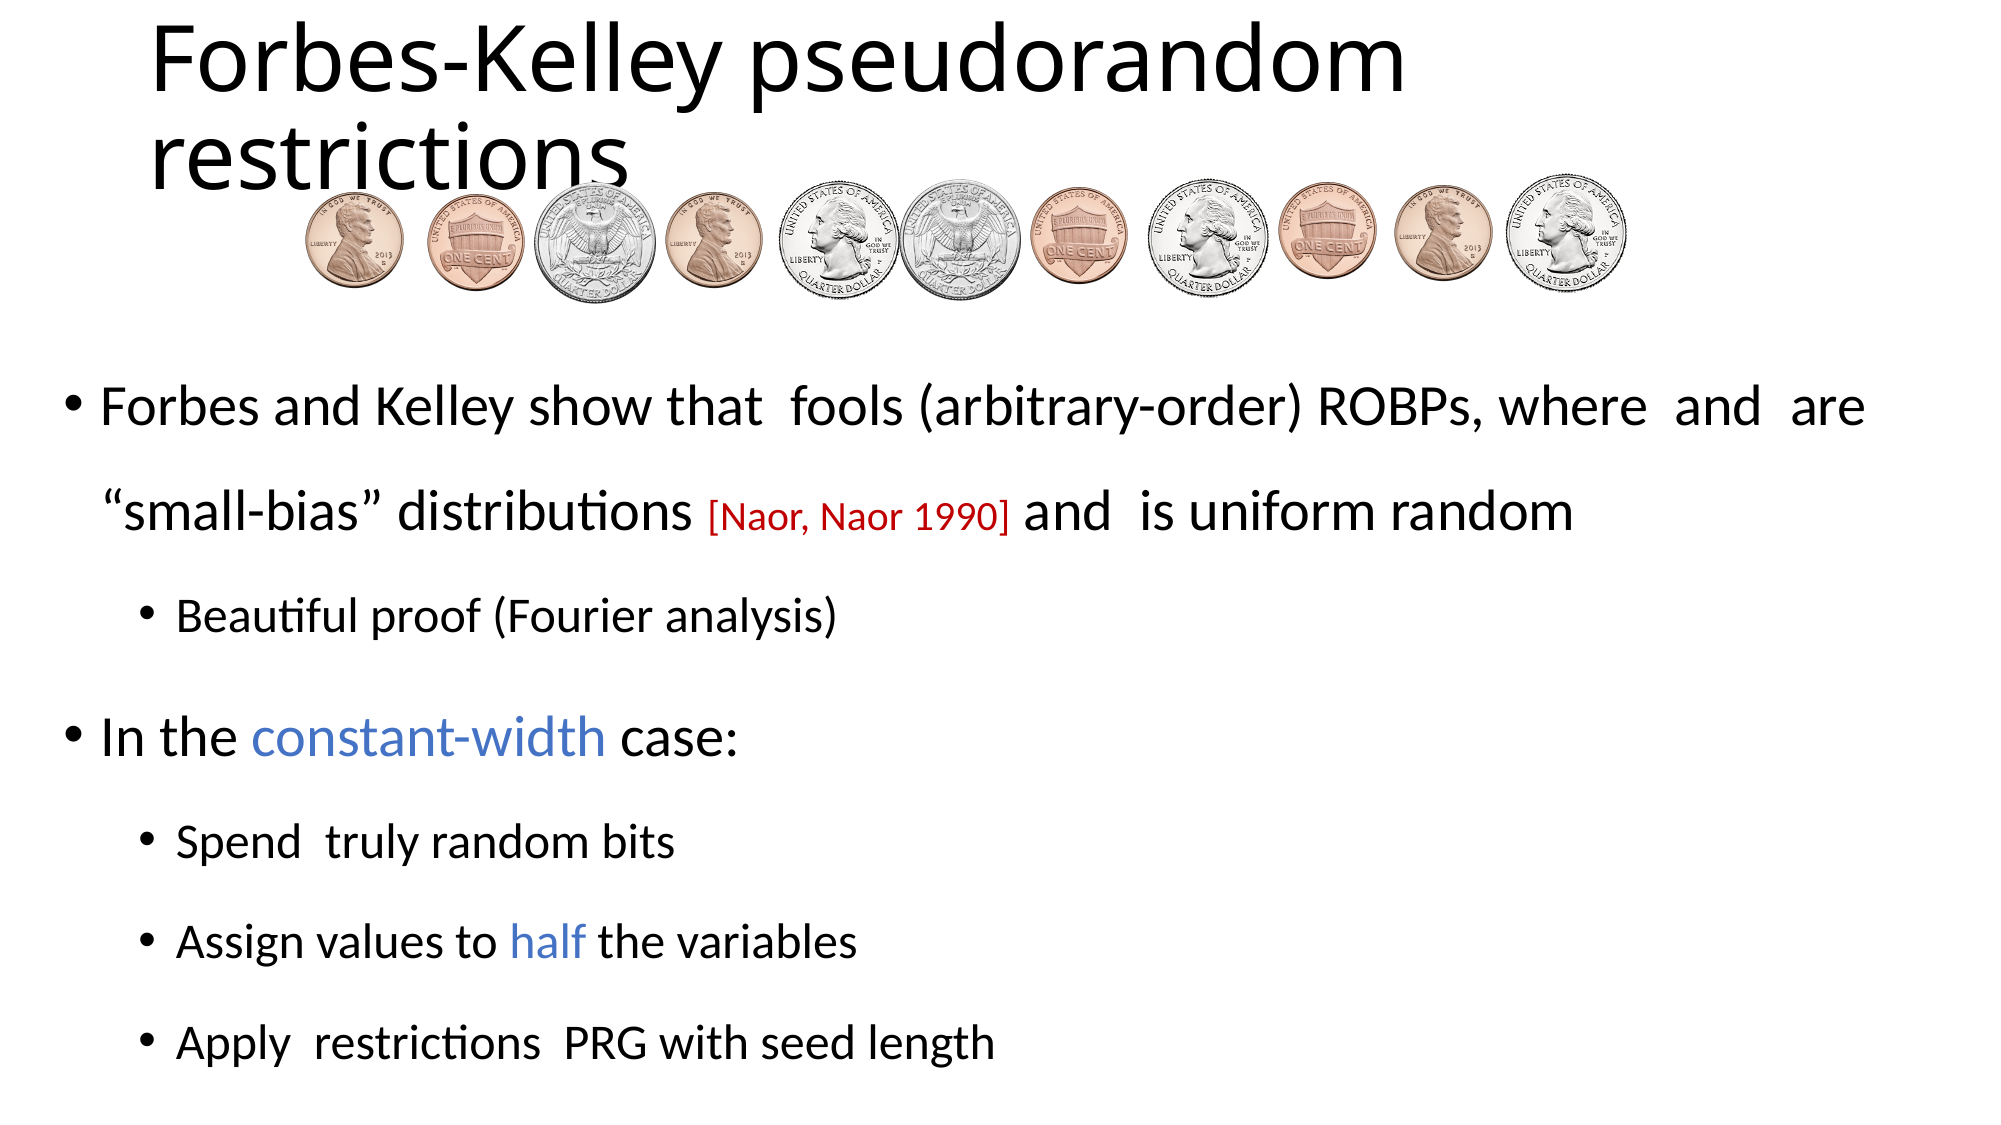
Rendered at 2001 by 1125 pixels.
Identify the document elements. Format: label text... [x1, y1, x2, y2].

title Forbes-Kelley pseudorandom restrictions [133, 2, 1859, 220]
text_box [305, 172, 1627, 304]
